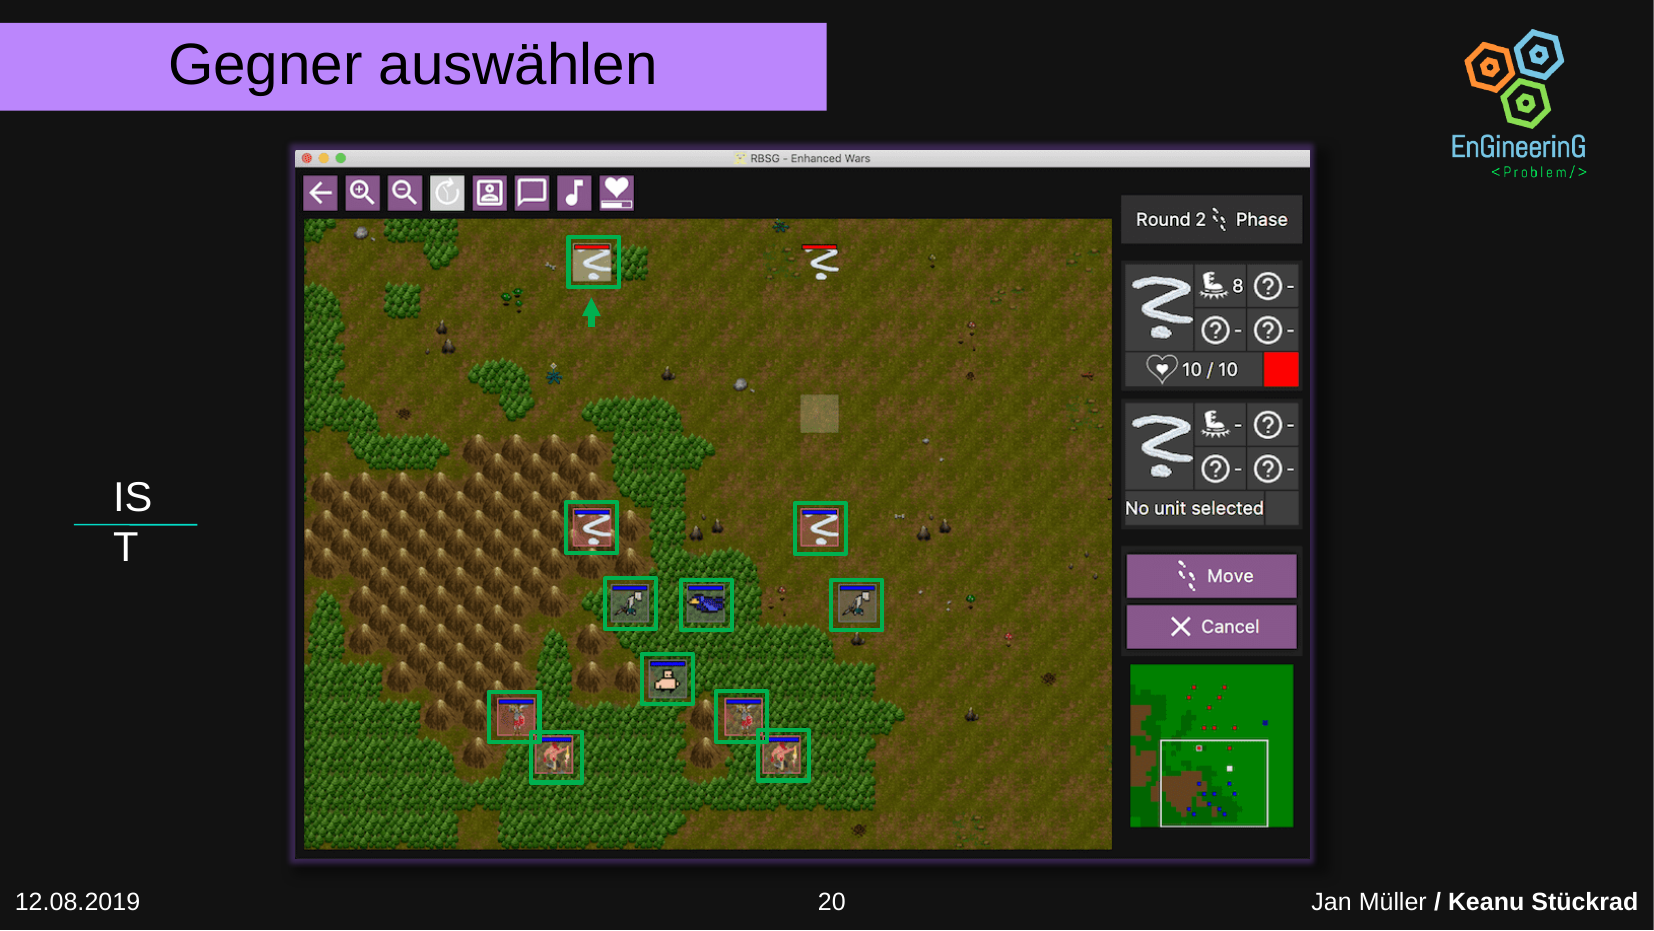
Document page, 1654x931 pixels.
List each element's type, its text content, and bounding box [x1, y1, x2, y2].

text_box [0, 877, 1654, 931]
picture [1382, 29, 1654, 185]
text_box Gegner auswählen [0, 22, 827, 111]
text_box Ist [98, 462, 190, 522]
picture [295, 150, 1310, 860]
